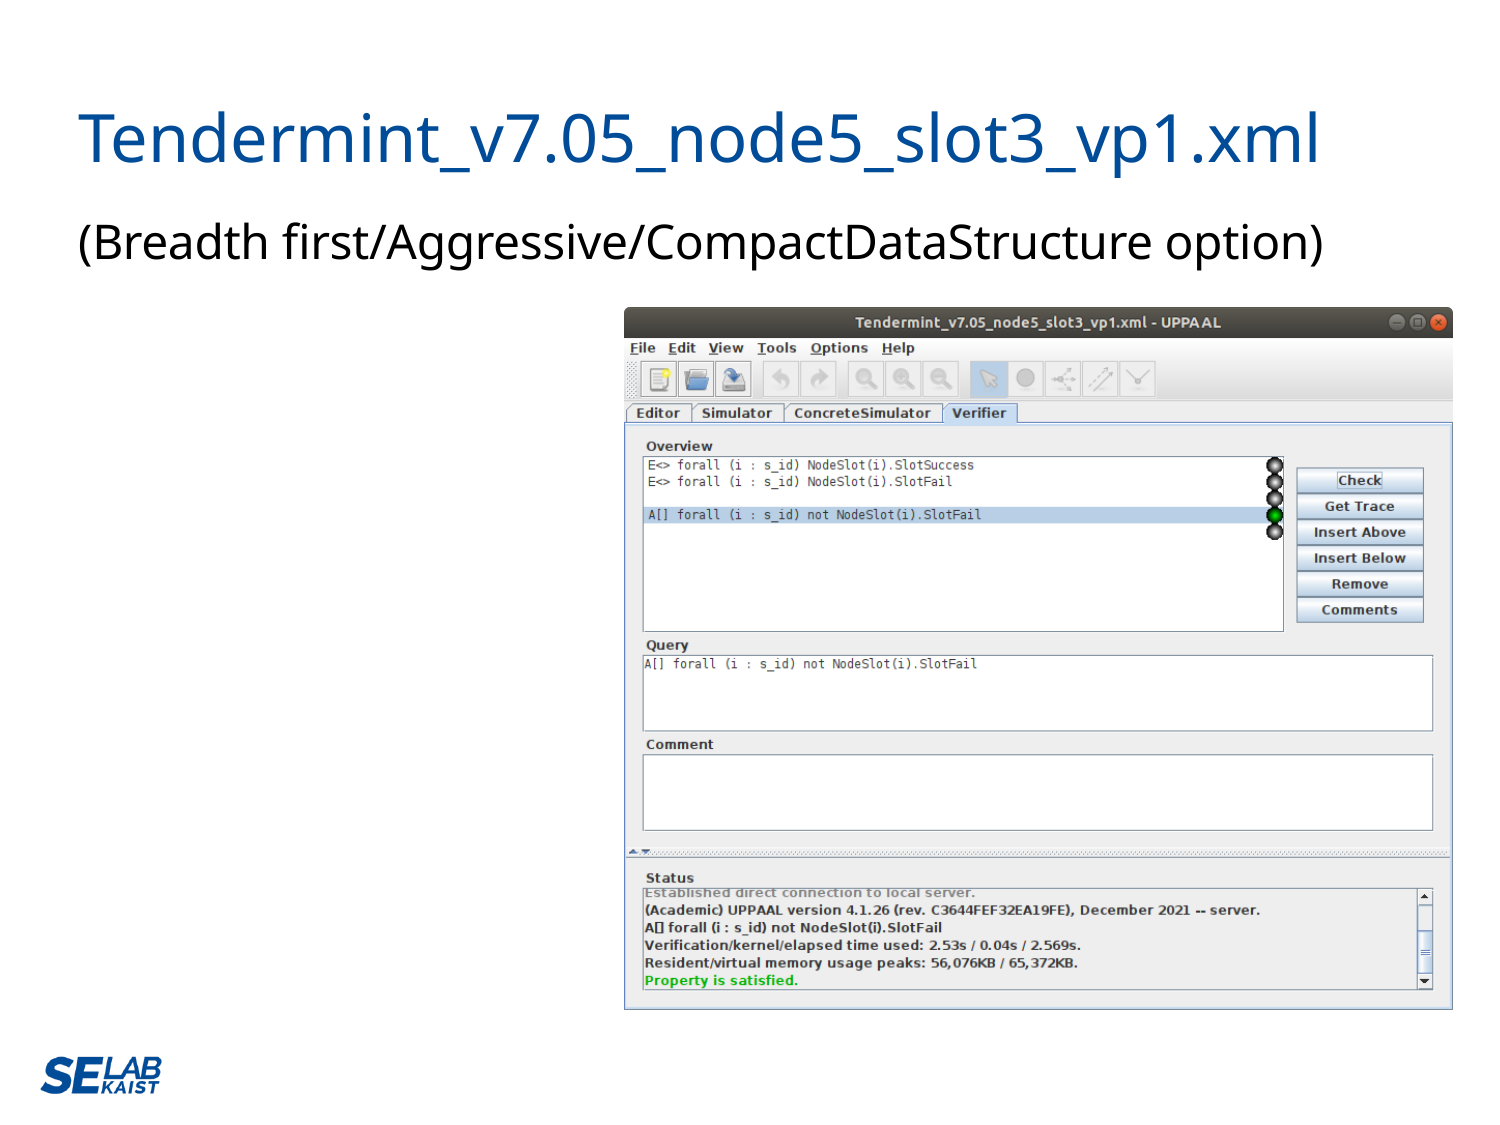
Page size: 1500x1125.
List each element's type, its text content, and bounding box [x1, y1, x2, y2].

text_box Tendermint_v7.05_node5_slot3_vp1.xml [63, 81, 1434, 200]
picture [37, 1047, 167, 1103]
picture [624, 306, 1453, 1010]
text_box (Breadth first/Aggressive/CompactDataStructure option) [63, 204, 1434, 986]
